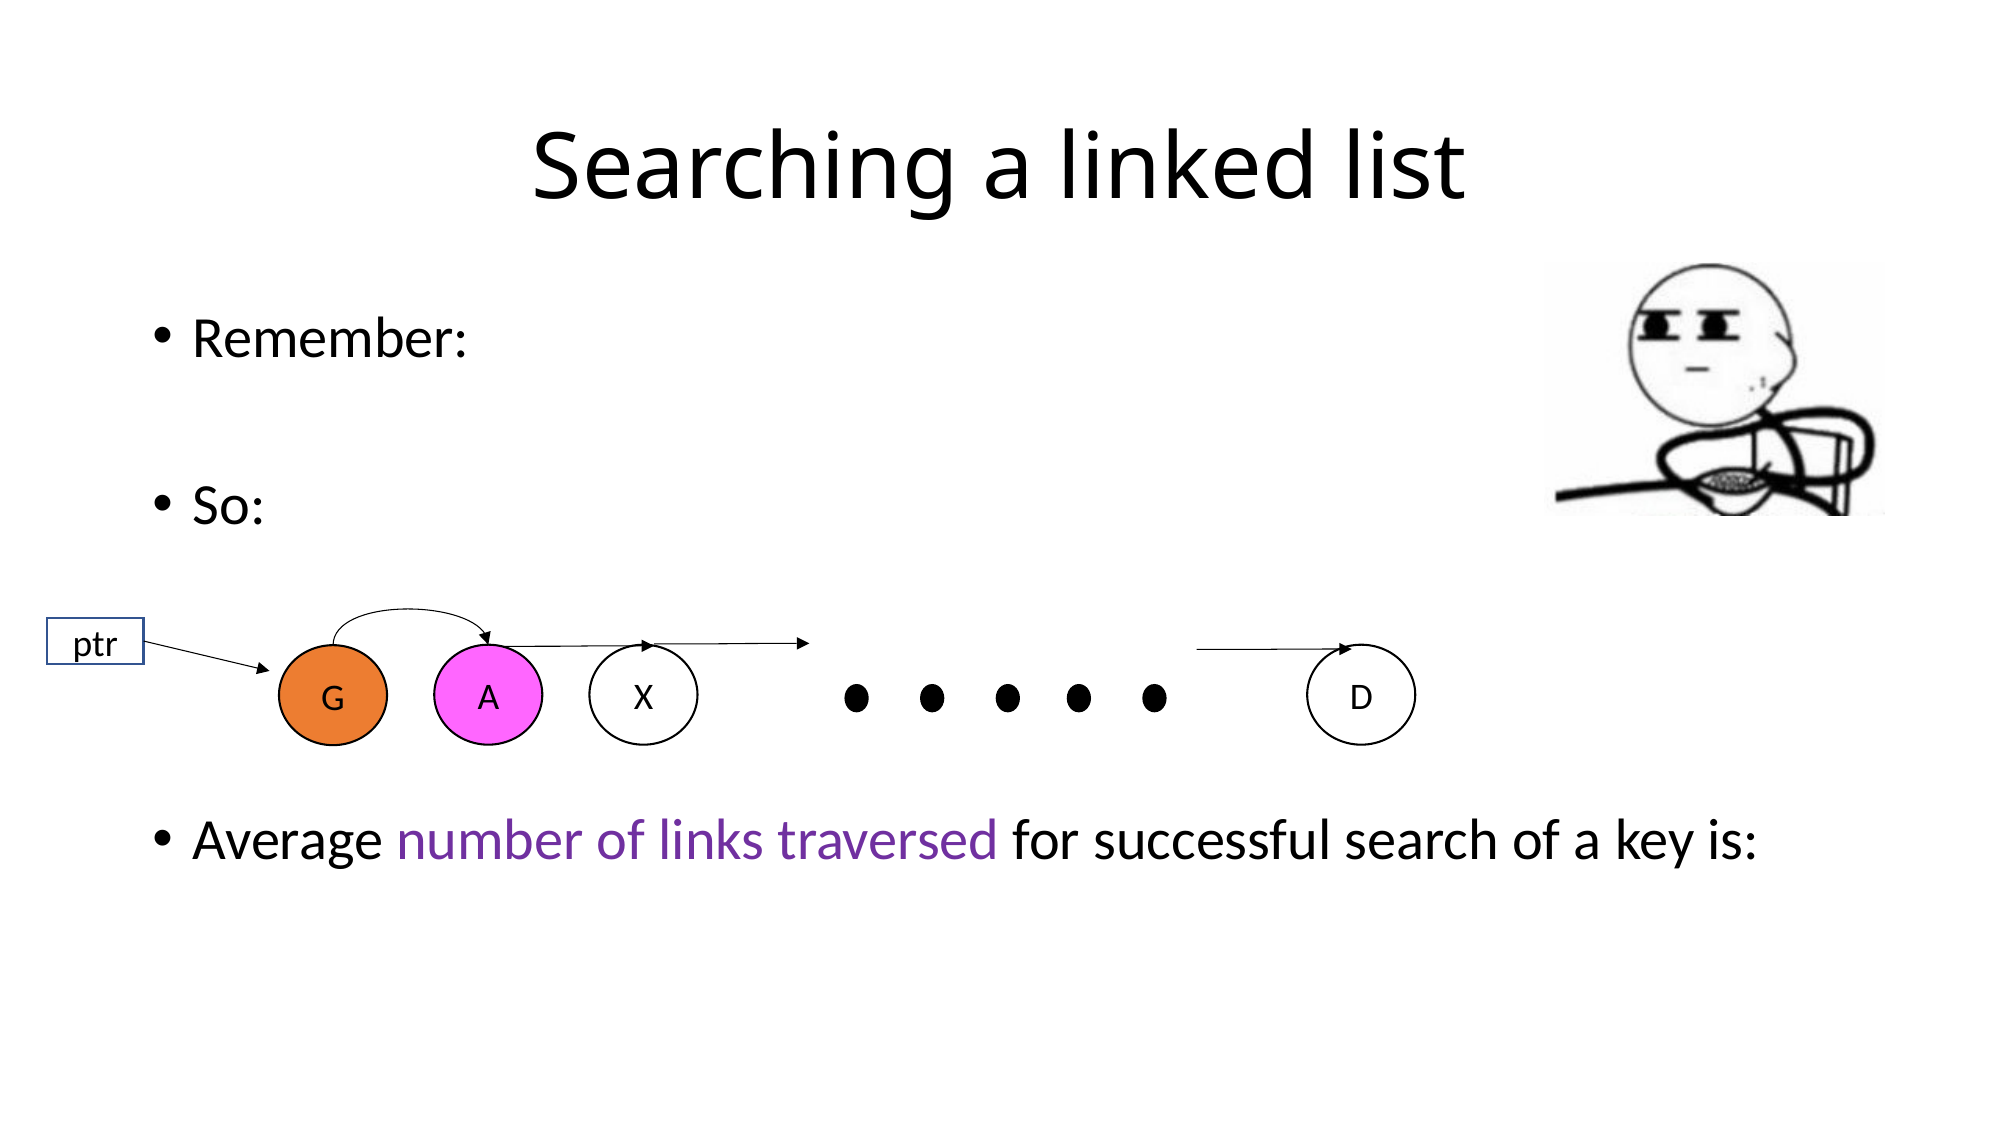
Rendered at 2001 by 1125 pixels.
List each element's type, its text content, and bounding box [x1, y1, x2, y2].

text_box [143, 641, 270, 671]
picture [1544, 262, 1885, 516]
text_box [1066, 683, 1092, 713]
text_box A [433, 643, 544, 746]
text_box X [588, 645, 699, 746]
text_box G [277, 644, 389, 747]
text_box [1142, 683, 1167, 713]
title Searching a linked list [137, 59, 1863, 278]
text_box [920, 683, 945, 713]
text_box [995, 683, 1020, 713]
text_box ptr [46, 617, 145, 665]
text_box [844, 683, 869, 713]
text_box D [1306, 643, 1417, 746]
